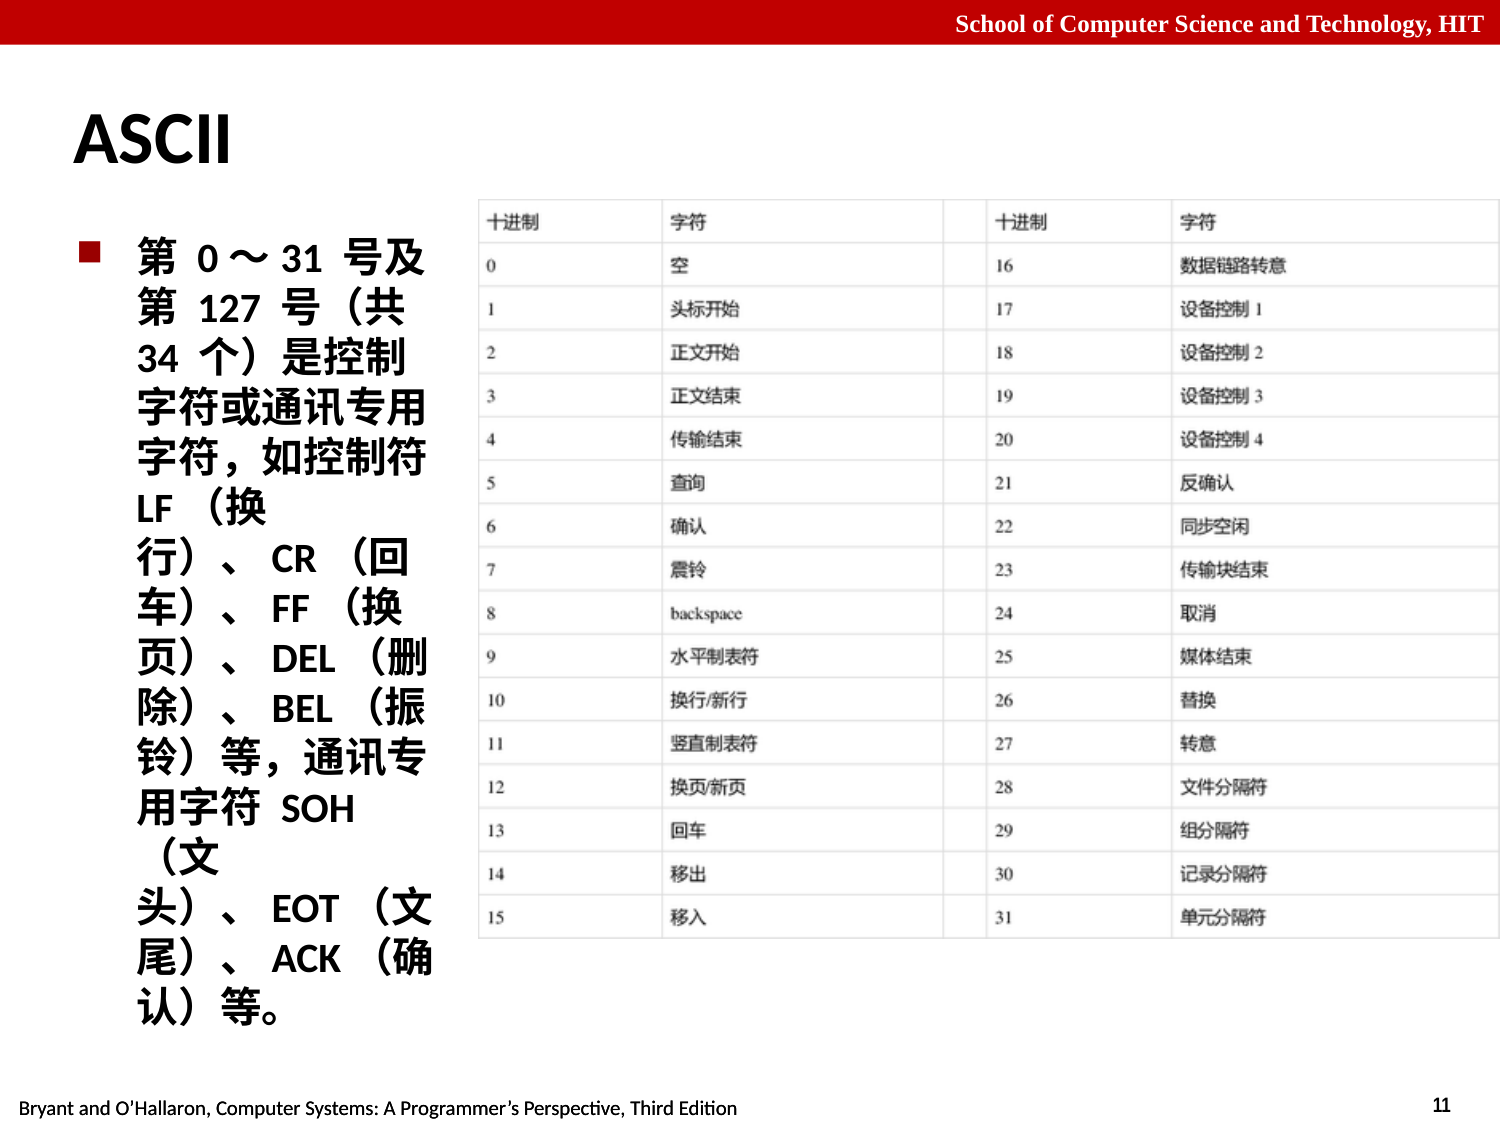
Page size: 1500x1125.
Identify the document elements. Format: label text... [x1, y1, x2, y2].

title ASCII [58, 71, 1500, 197]
picture [478, 199, 1500, 940]
list 第 0～31 号及第 127 号（共 34 个）是控制字符或通讯专用字符，如控制符 LF（换行）、CR（回车）、FF（换页）、DEL（删除）、BEL（振铃）等，通讯专用字符 SOH（文头）、EOT（文尾）、ACK（确认）等。 [64, 223, 451, 1040]
